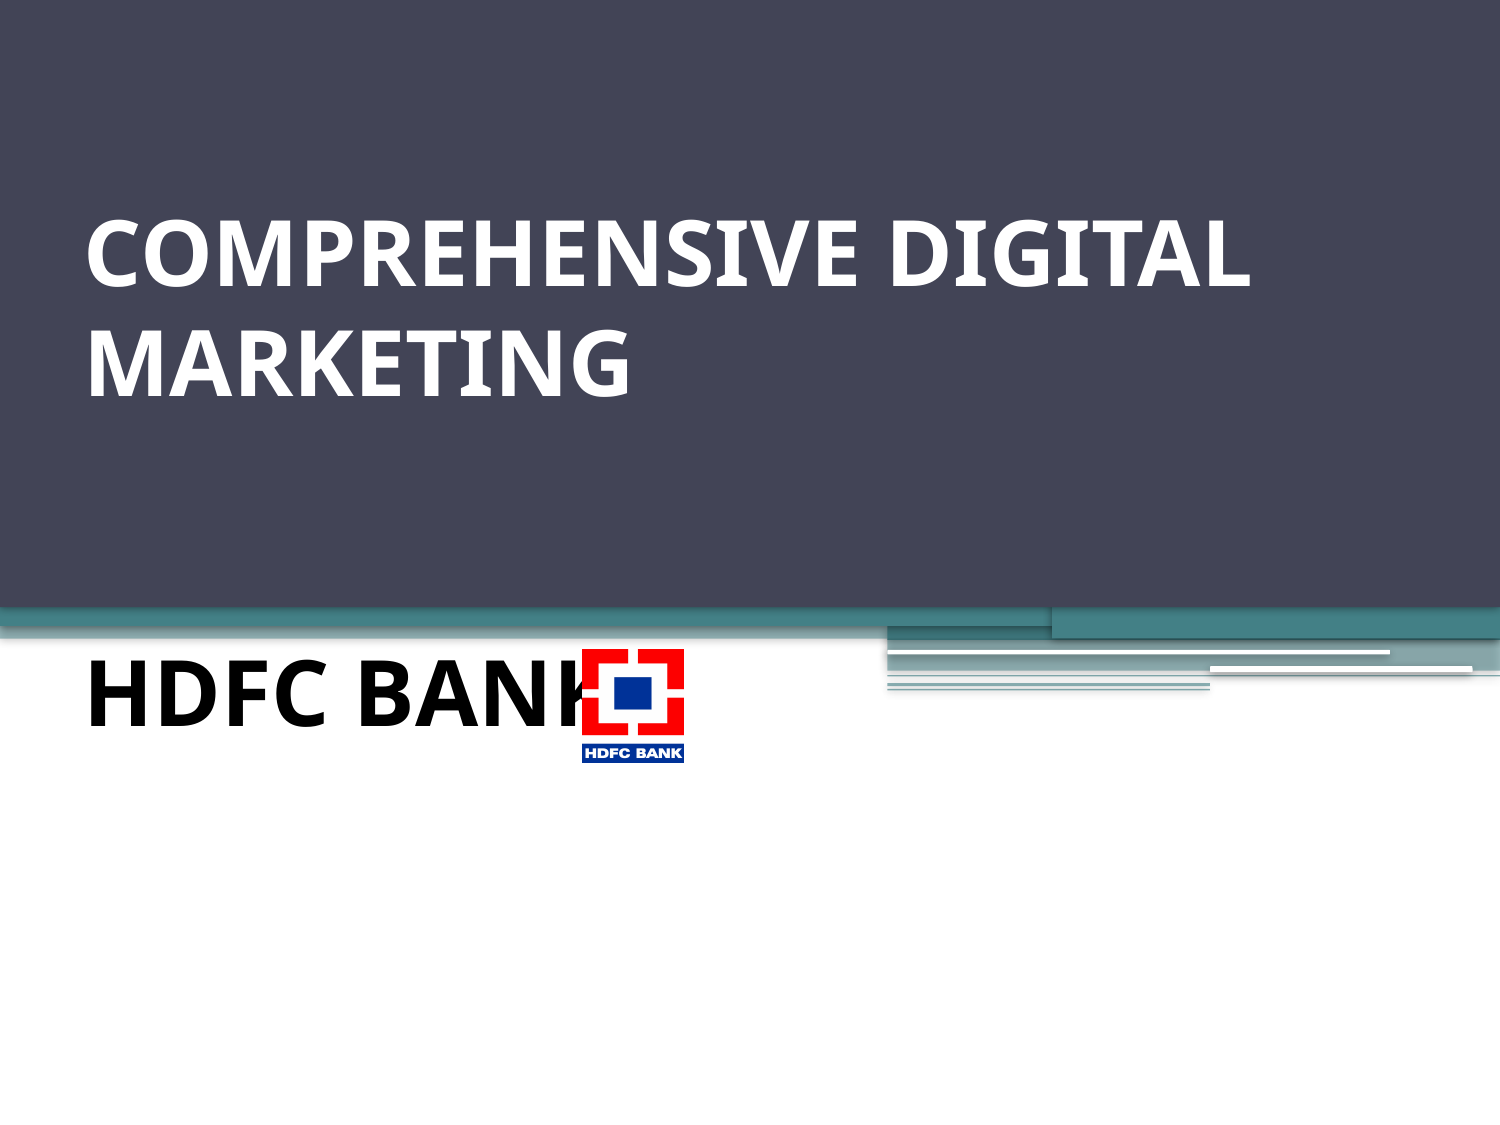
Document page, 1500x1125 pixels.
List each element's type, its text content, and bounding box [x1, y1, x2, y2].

picture [582, 649, 684, 763]
title COMPREHENSIVE DIGITAL MARKETING HDFC BANK [68, 149, 1432, 863]
